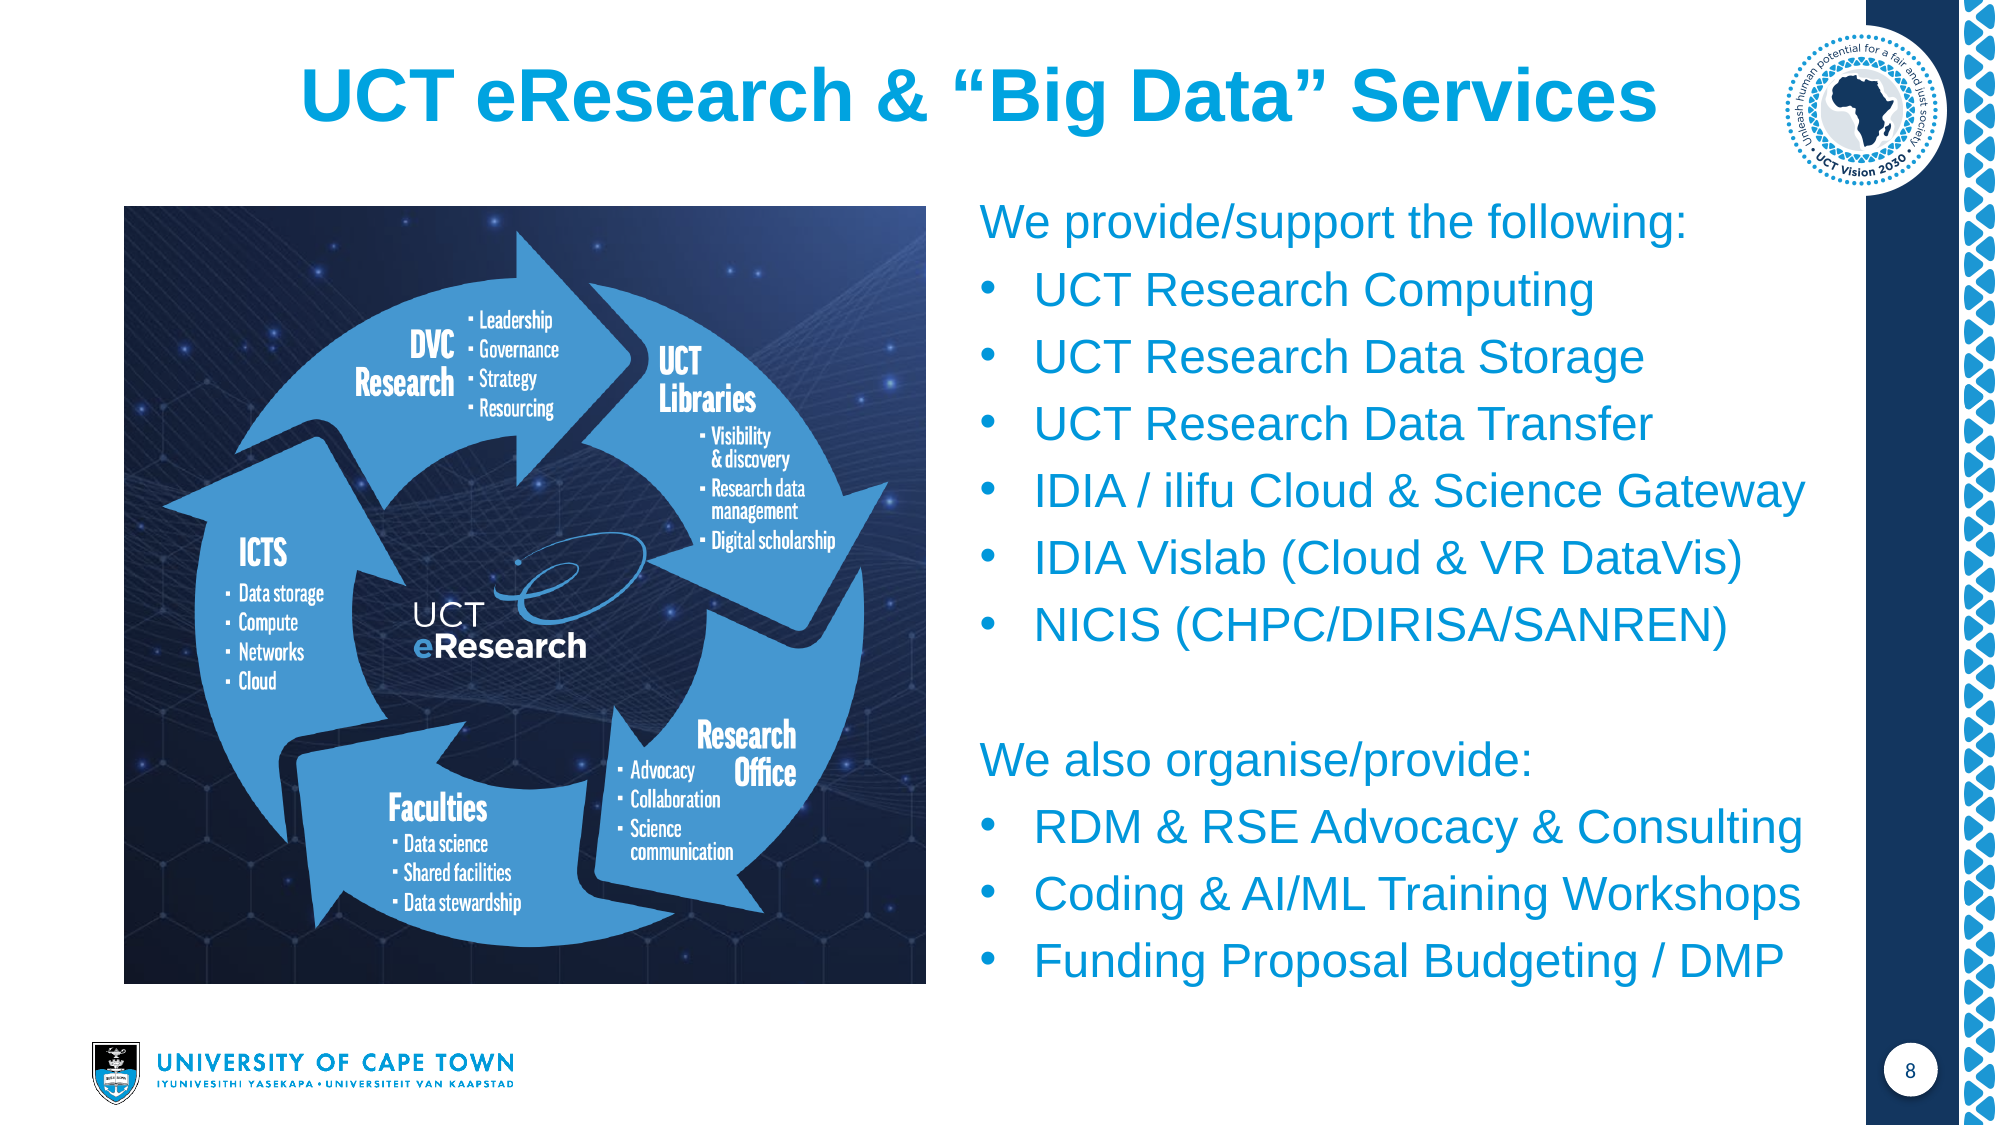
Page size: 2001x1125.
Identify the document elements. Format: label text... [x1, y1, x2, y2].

list We provide/support the following: UCT Research Computing UCT Research Data Storage UCT Research Data Transfer IDIA / ilifu Cloud & Science Gateway IDIA Vislab (Cloud & VR DataVis) NICIS (CHPC/DIRISA/SANREN) We also organise/provide: RDM & RSE Advocacy & Consulting Coding & AI/ML Training Workshops Funding Proposal Budgeting / DMP [964, 183, 1859, 995]
title UCT eResearch & “Big Data” Services [158, 0, 1803, 186]
picture [92, 1042, 513, 1105]
picture [124, 206, 926, 984]
picture [1782, 0, 2000, 1125]
